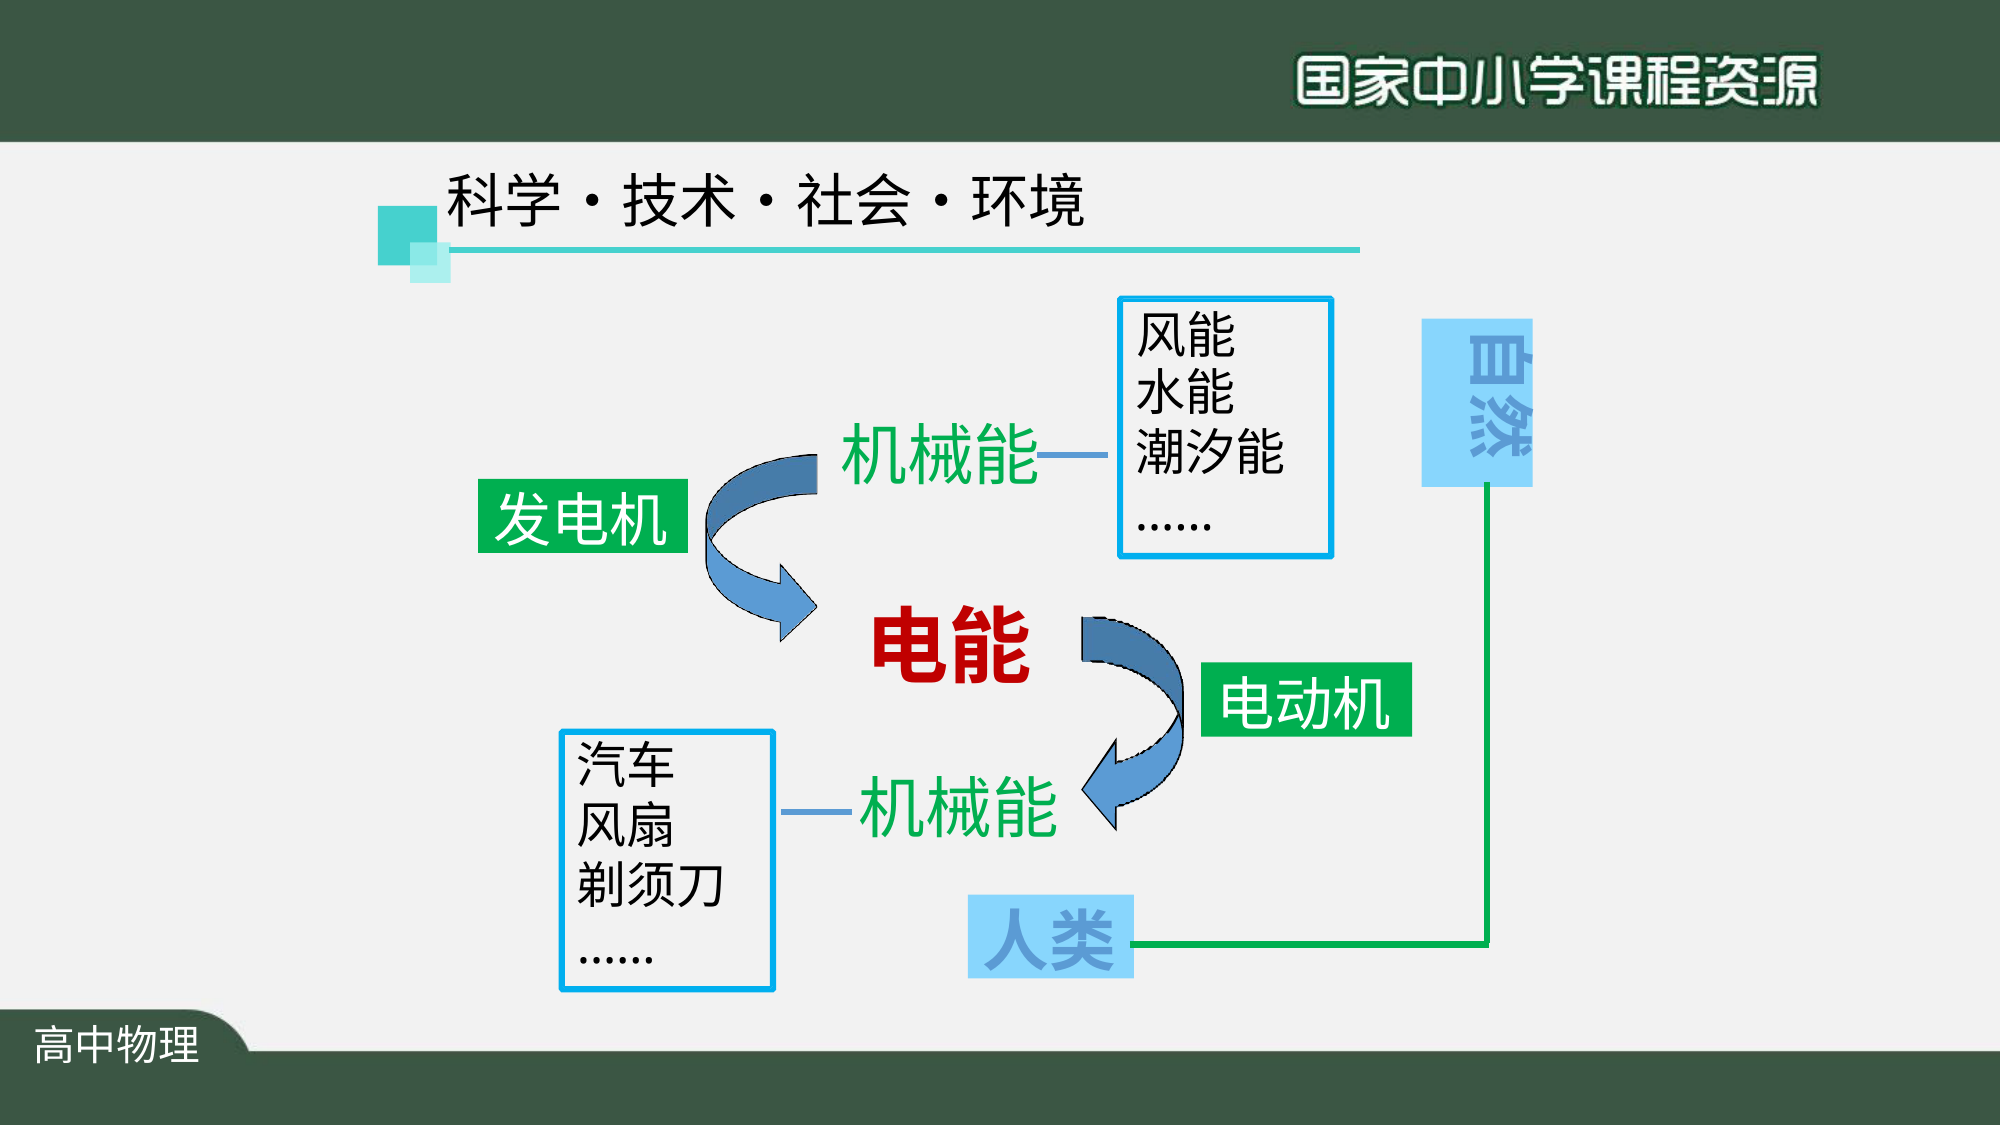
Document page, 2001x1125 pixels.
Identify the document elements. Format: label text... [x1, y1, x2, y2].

text_box 电动机 [1201, 662, 1413, 737]
text_box [1106, 616, 1184, 682]
text_box [1081, 616, 1182, 738]
text_box [1421, 318, 1533, 487]
footer 高中物理 [31, 1013, 202, 1125]
text_box [377, 205, 438, 266]
text_box 自然 [1443, 324, 1515, 463]
text_box …… [1133, 478, 1238, 541]
text_box [410, 242, 444, 283]
text_box 科学•技术•社会•环境 风能 [444, 162, 1238, 364]
text_box [1117, 295, 1335, 560]
text_box 人类 [967, 894, 1134, 979]
picture [0, 0, 2000, 1125]
text_box [1084, 738, 1182, 825]
text_box 机械能 [838, 410, 1043, 493]
text_box 发电机 [478, 478, 688, 553]
text_box [558, 728, 777, 993]
text_box 电能 [863, 590, 1035, 693]
text_box [1081, 616, 1184, 832]
text_box 水能 潮汐能 [1133, 358, 1288, 481]
text_box [705, 454, 818, 643]
text_box 机械能 [856, 763, 1061, 846]
text_box 汽车 风扇 剃须刀 …… [574, 731, 729, 974]
